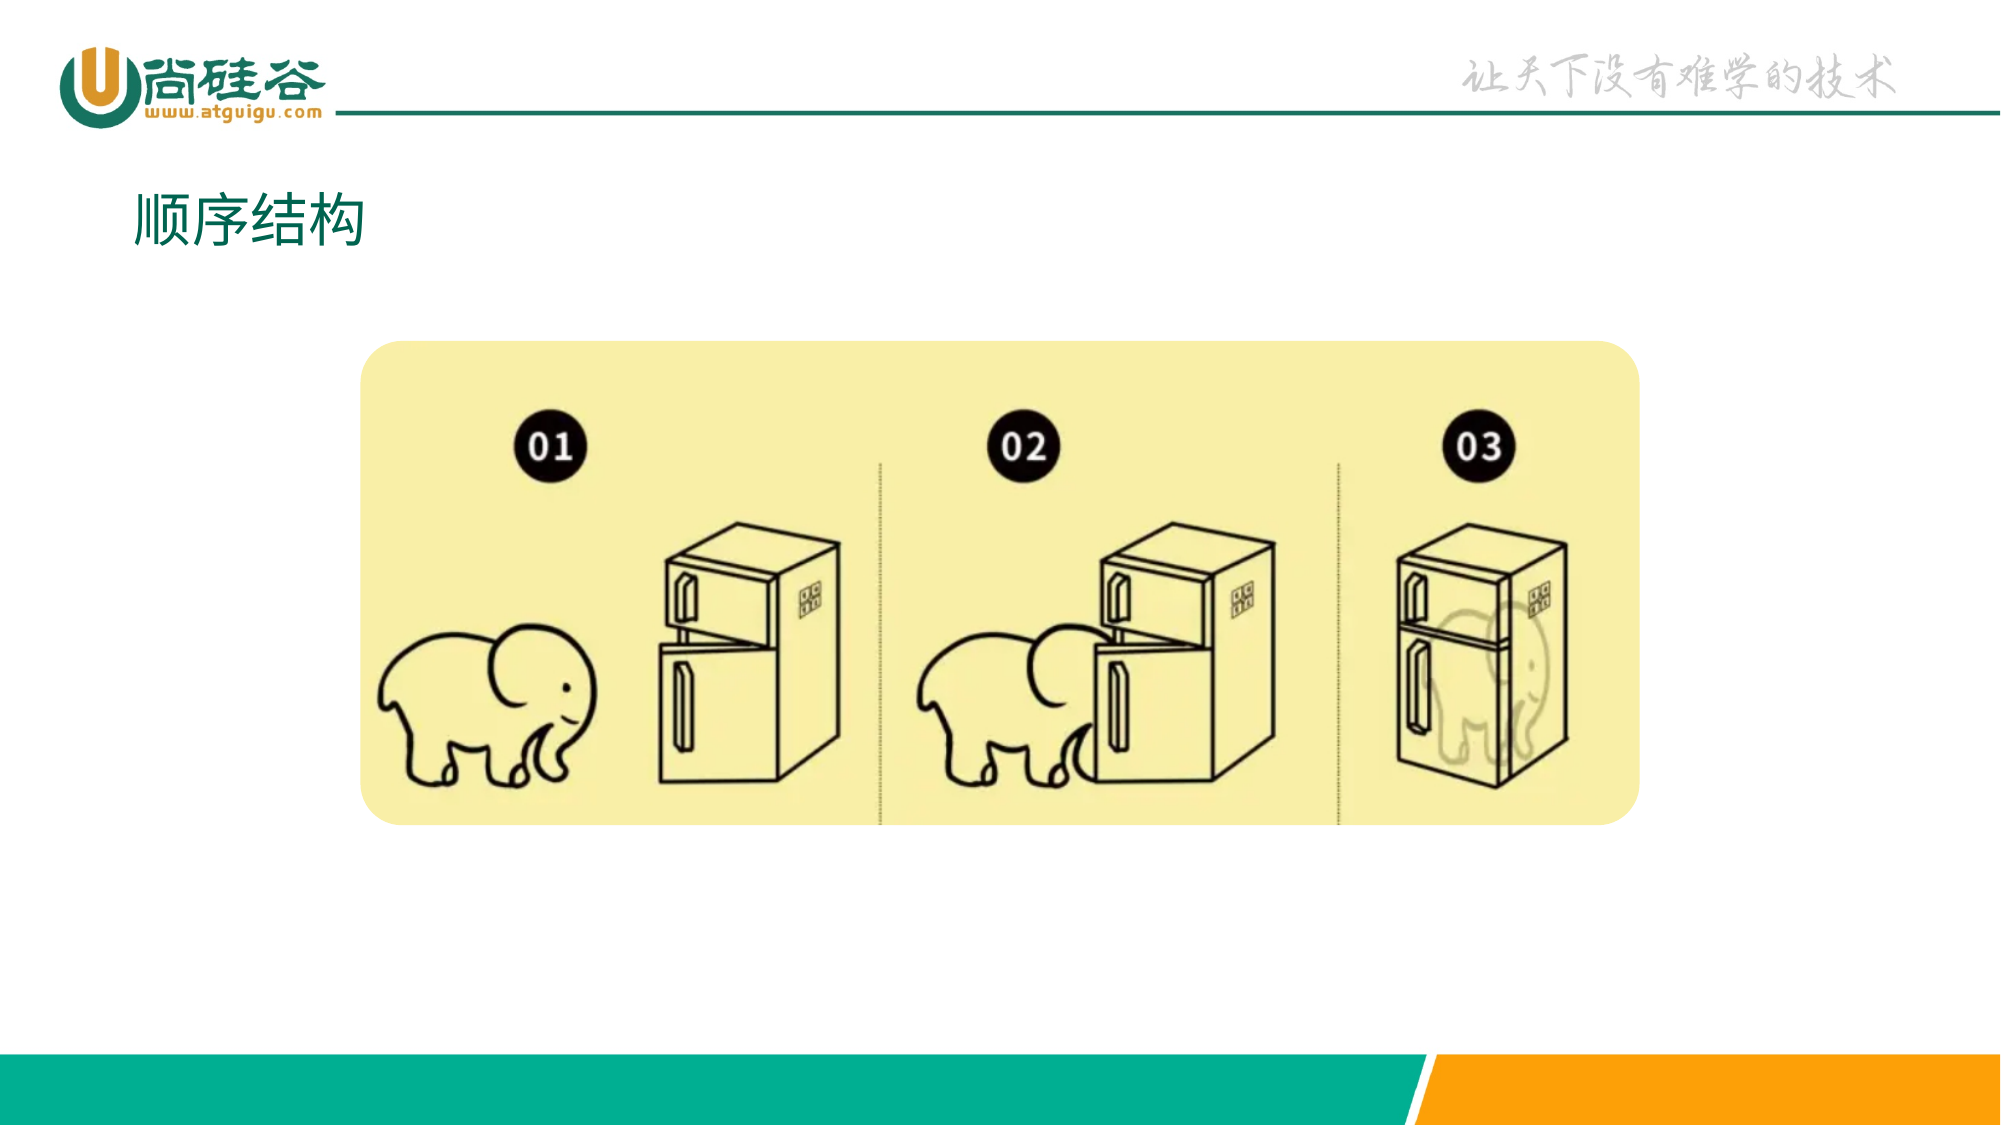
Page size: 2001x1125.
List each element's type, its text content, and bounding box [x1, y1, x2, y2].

picture [0, 0, 2001, 1125]
text_box 顺序结构 [119, 176, 1314, 261]
